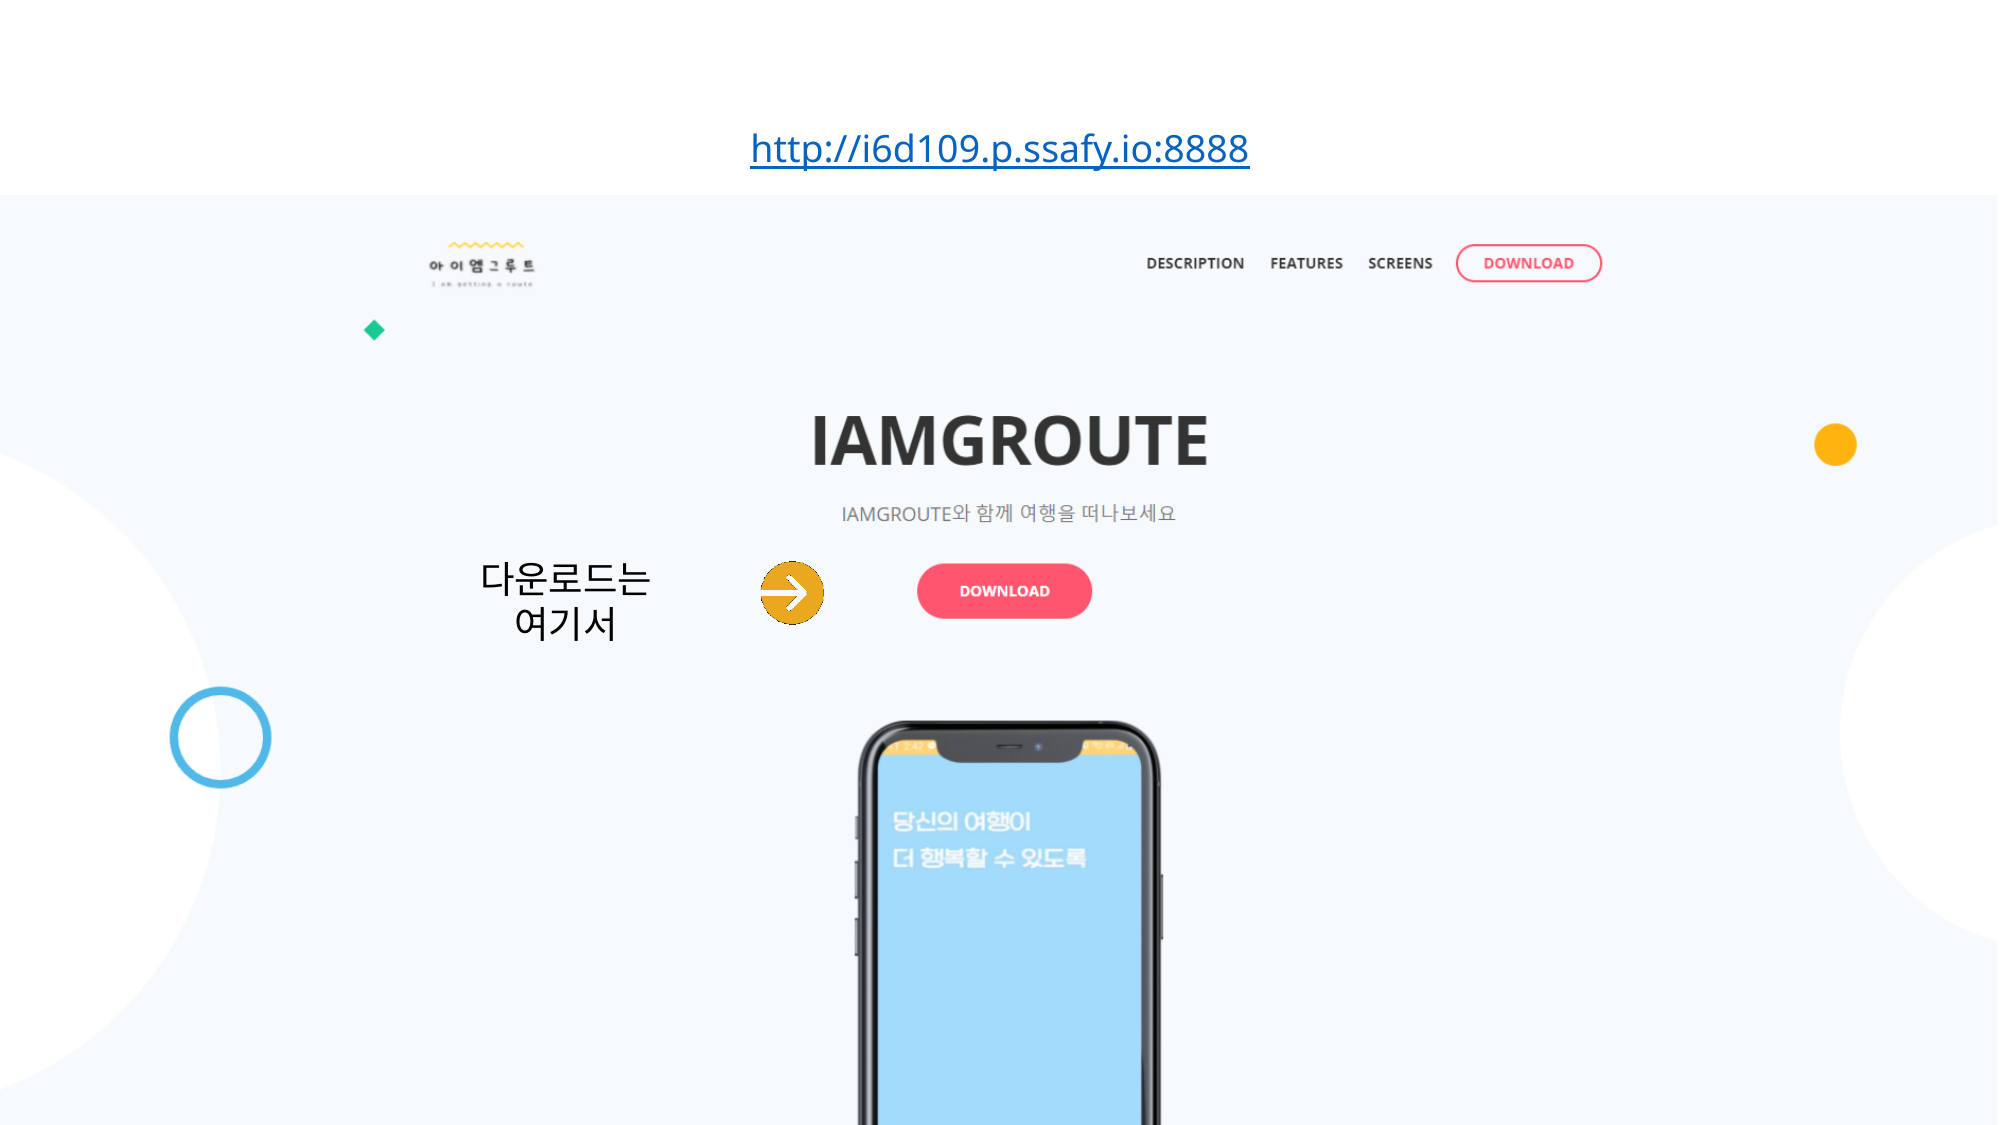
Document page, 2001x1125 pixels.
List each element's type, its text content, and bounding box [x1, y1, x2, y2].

picture [0, 194, 1998, 1125]
text_box http://i6d109.p.ssafy.io:8888 [548, 118, 1452, 184]
